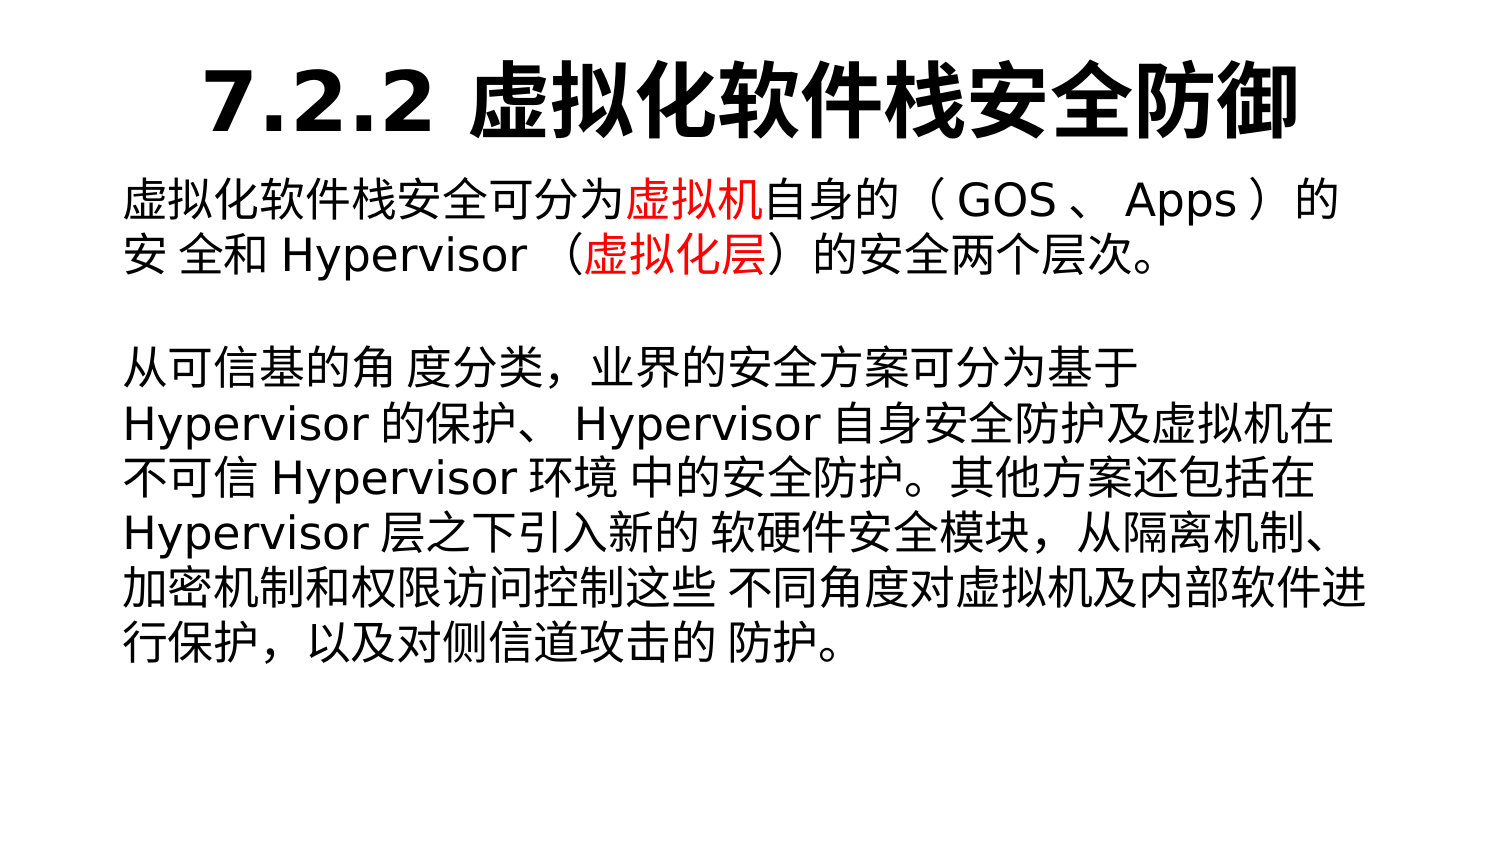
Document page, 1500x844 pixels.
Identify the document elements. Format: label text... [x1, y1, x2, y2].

title 7.2.2 虚拟化软件栈安全防御 [198, 25, 1381, 168]
text_box 虚拟化软件栈安全可分为虚拟机自身的（GOS、Apps）的安 全和Hypervisor（虚拟化层）的安全两个层次。 从可信基的角 度分类，业界的安全方案可分为基于Hypervisor的保护、Hypervisor自身安全防护及虚拟机在不可信Hypervisor环境 中的安全防护。其他方案还包括在Hypervisor层之下引入新的 软硬件安全模块，从隔离机制、加密机制和权限访问控制这些 不同角度对虚拟机及内部软件进行保护，以及对侧信道攻击的 防护。 [120, 168, 1381, 669]
